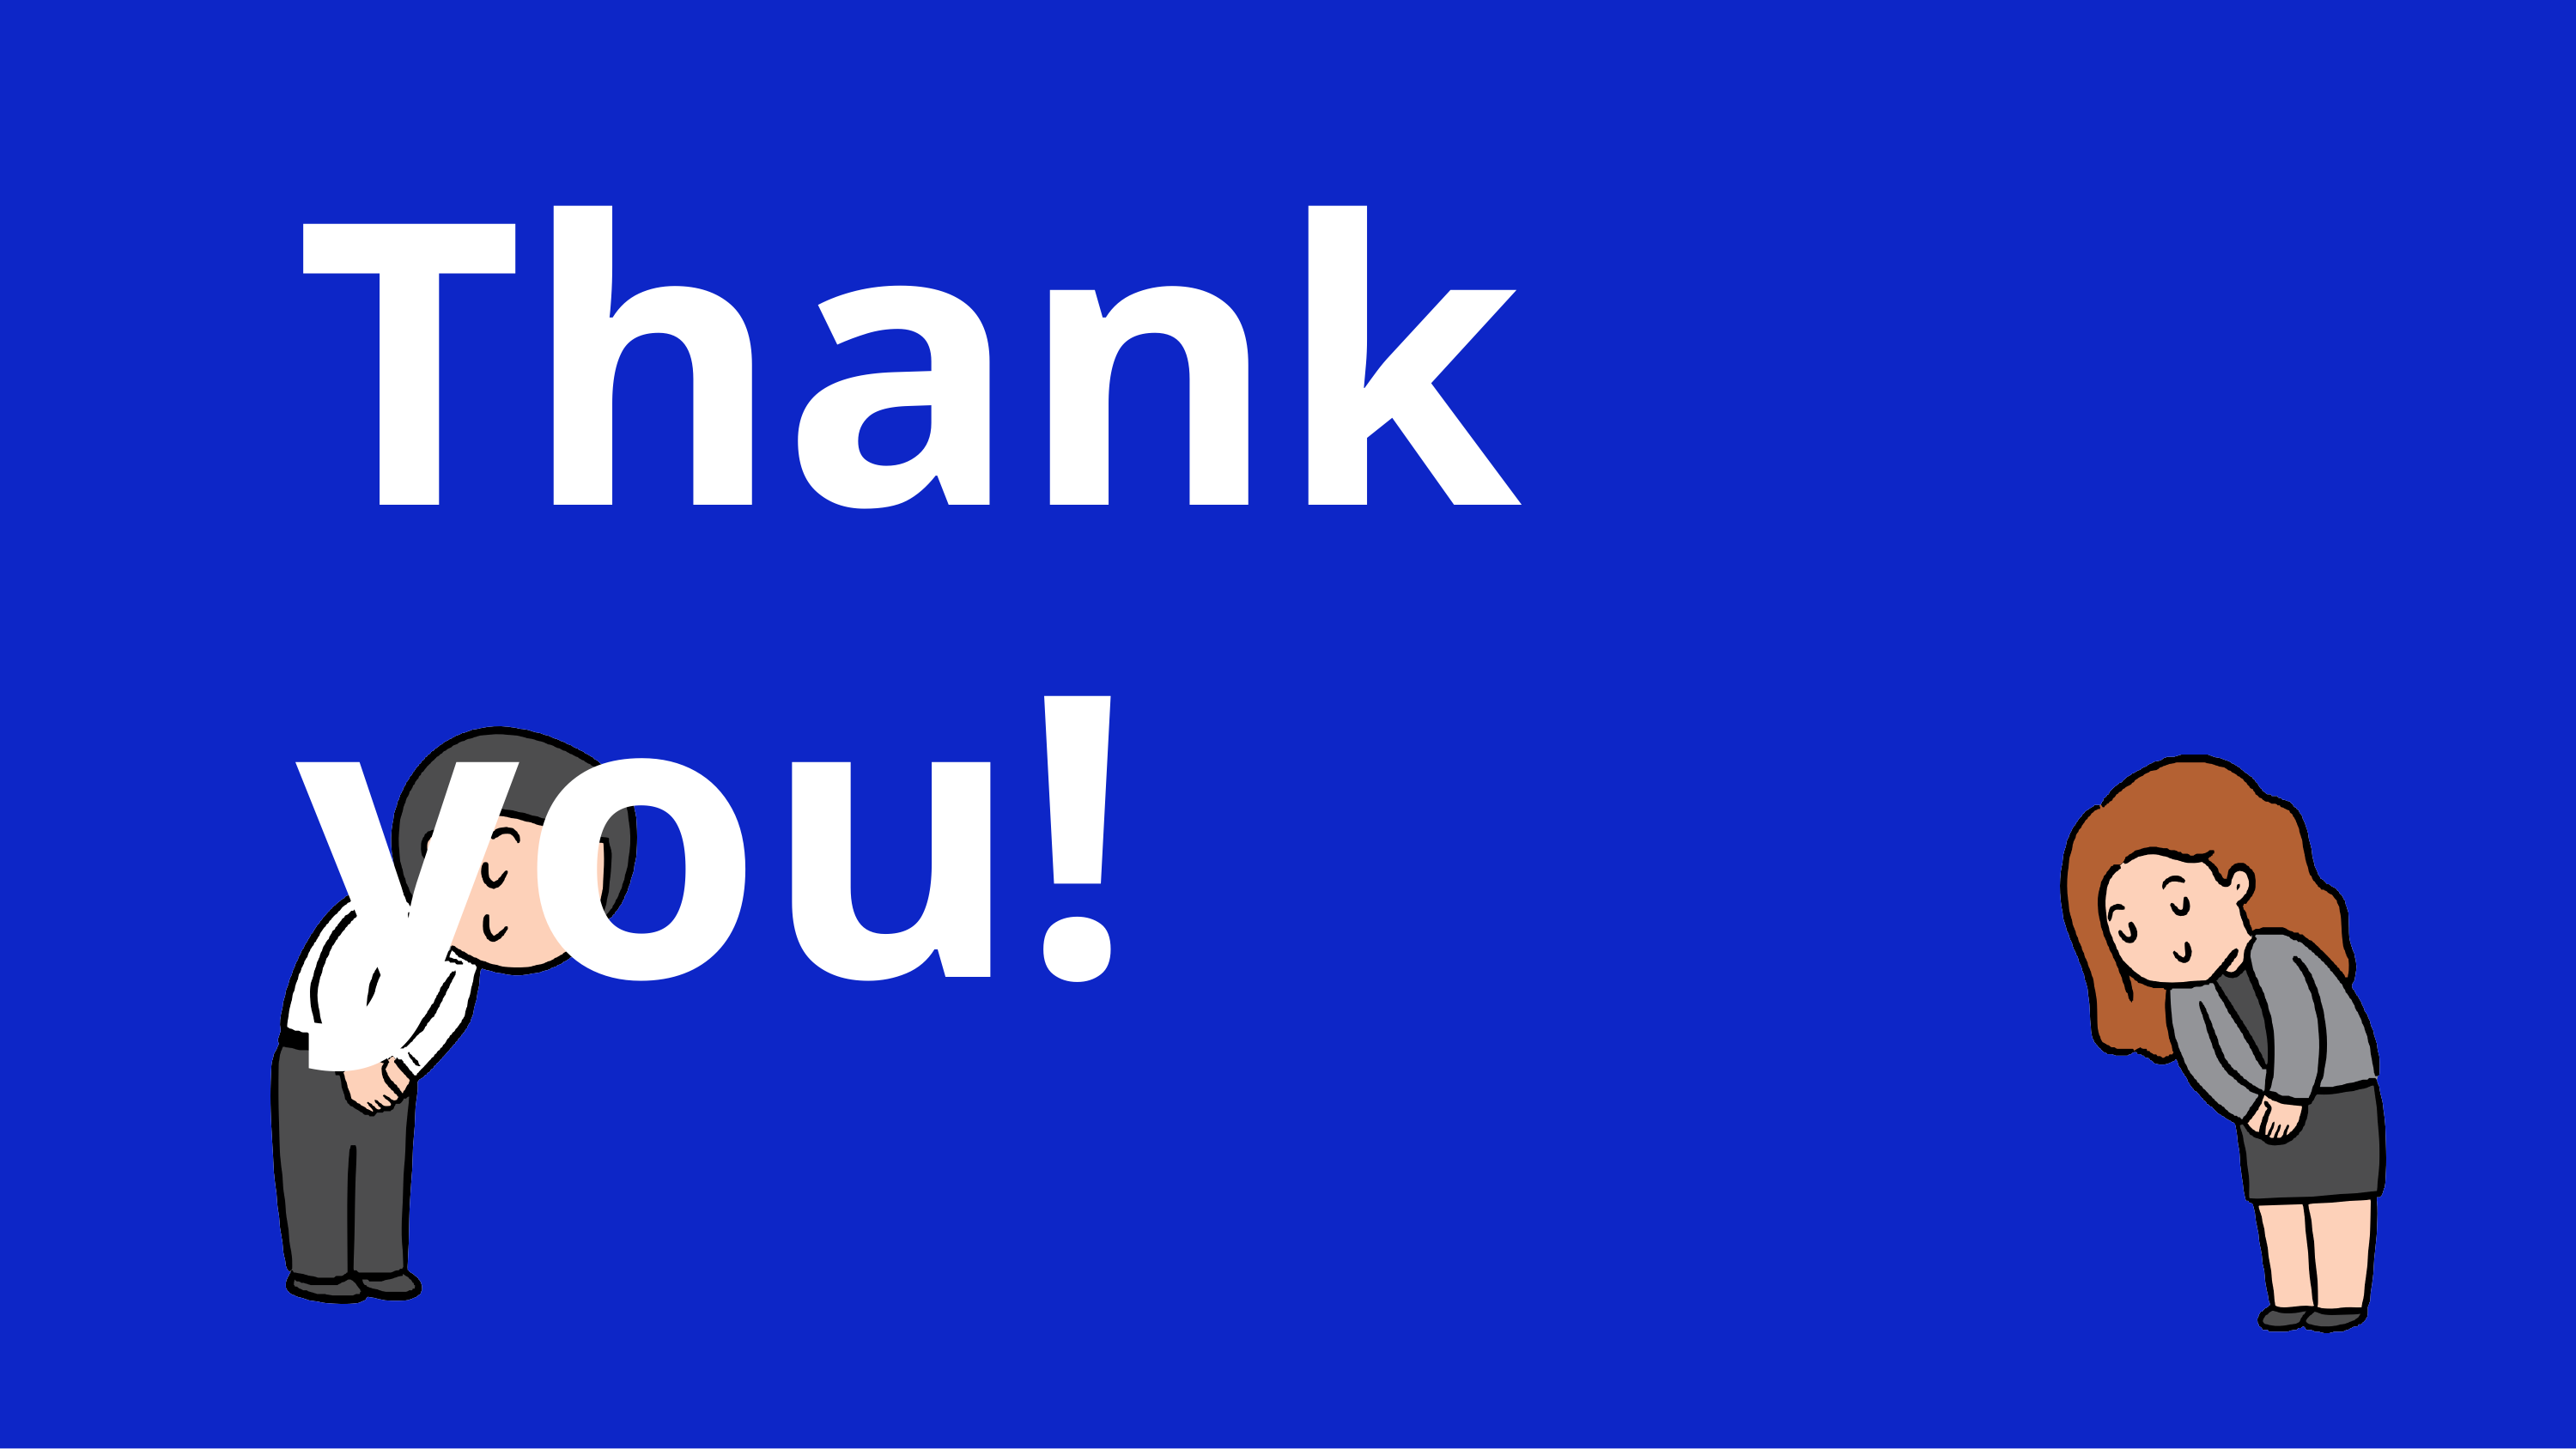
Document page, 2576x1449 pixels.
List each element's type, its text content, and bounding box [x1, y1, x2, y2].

picture [2060, 755, 2386, 1333]
title Thank you! [294, 110, 2282, 1057]
picture [270, 726, 637, 1304]
